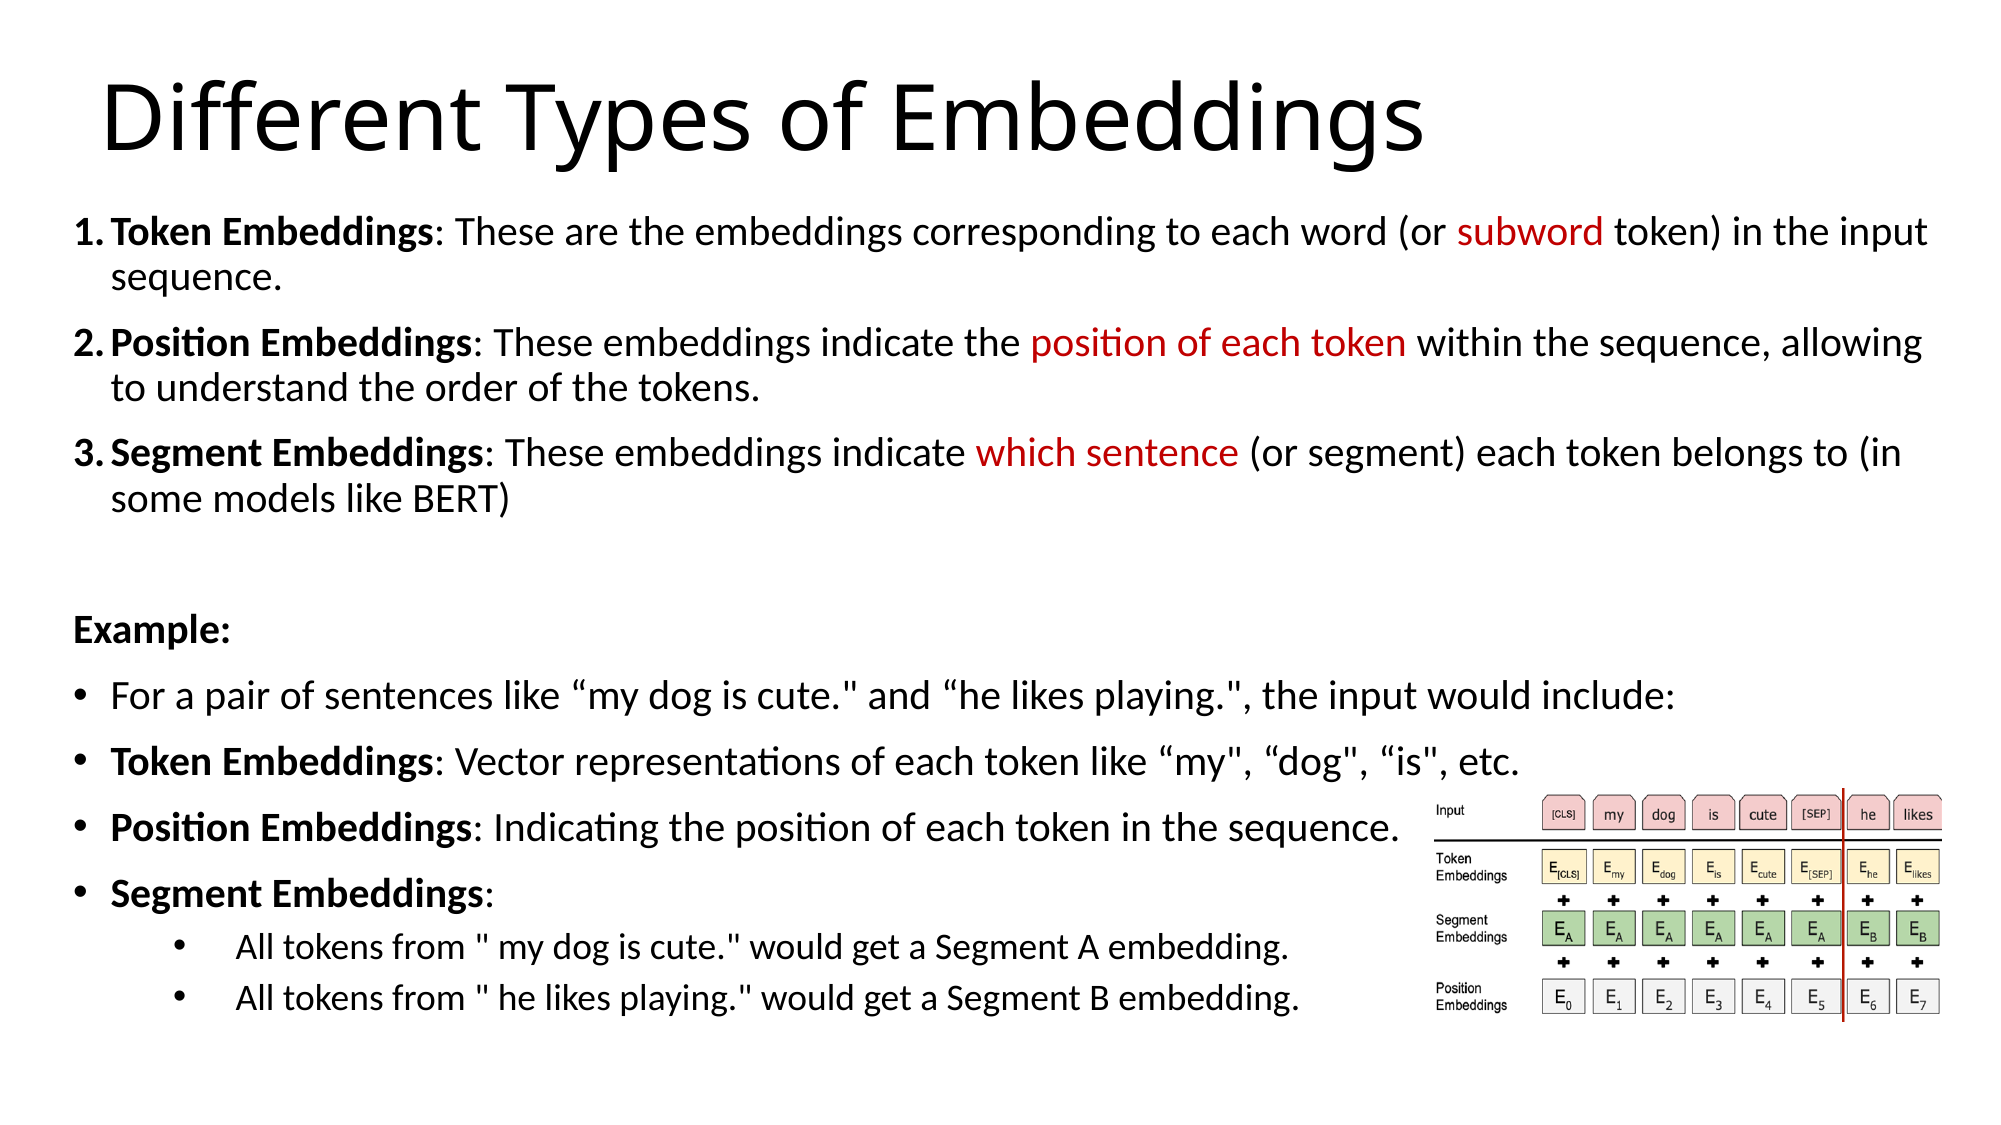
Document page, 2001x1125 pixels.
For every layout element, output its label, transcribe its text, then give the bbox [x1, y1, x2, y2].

list Token Embeddings: These are the embeddings corresponding to each word (or subword token) in the input sequence. Position Embeddings: These embeddings indicate the position of each token within the sequence, allowing to understand the order of the tokens. Segment Embeddings: These embeddings indicate which sentence (or segment) each token belongs to (in some models like BERT) Example: For a pair of sentences like “my dog is cute." and “he likes playing.", the input would include: Token Embeddings: Vector representations of each token like “my", “dog", “is", etc. Position Embeddings: Indicating the position of each token in the sequence. Segment Embeddings: All tokens from " my dog is cute." would get a Segment A embedding. All tokens from " he likes playing." would get a Segment B embedding. [58, 201, 1983, 1125]
title Different Types of Embeddings [84, 12, 1810, 201]
picture [1434, 788, 1942, 1022]
